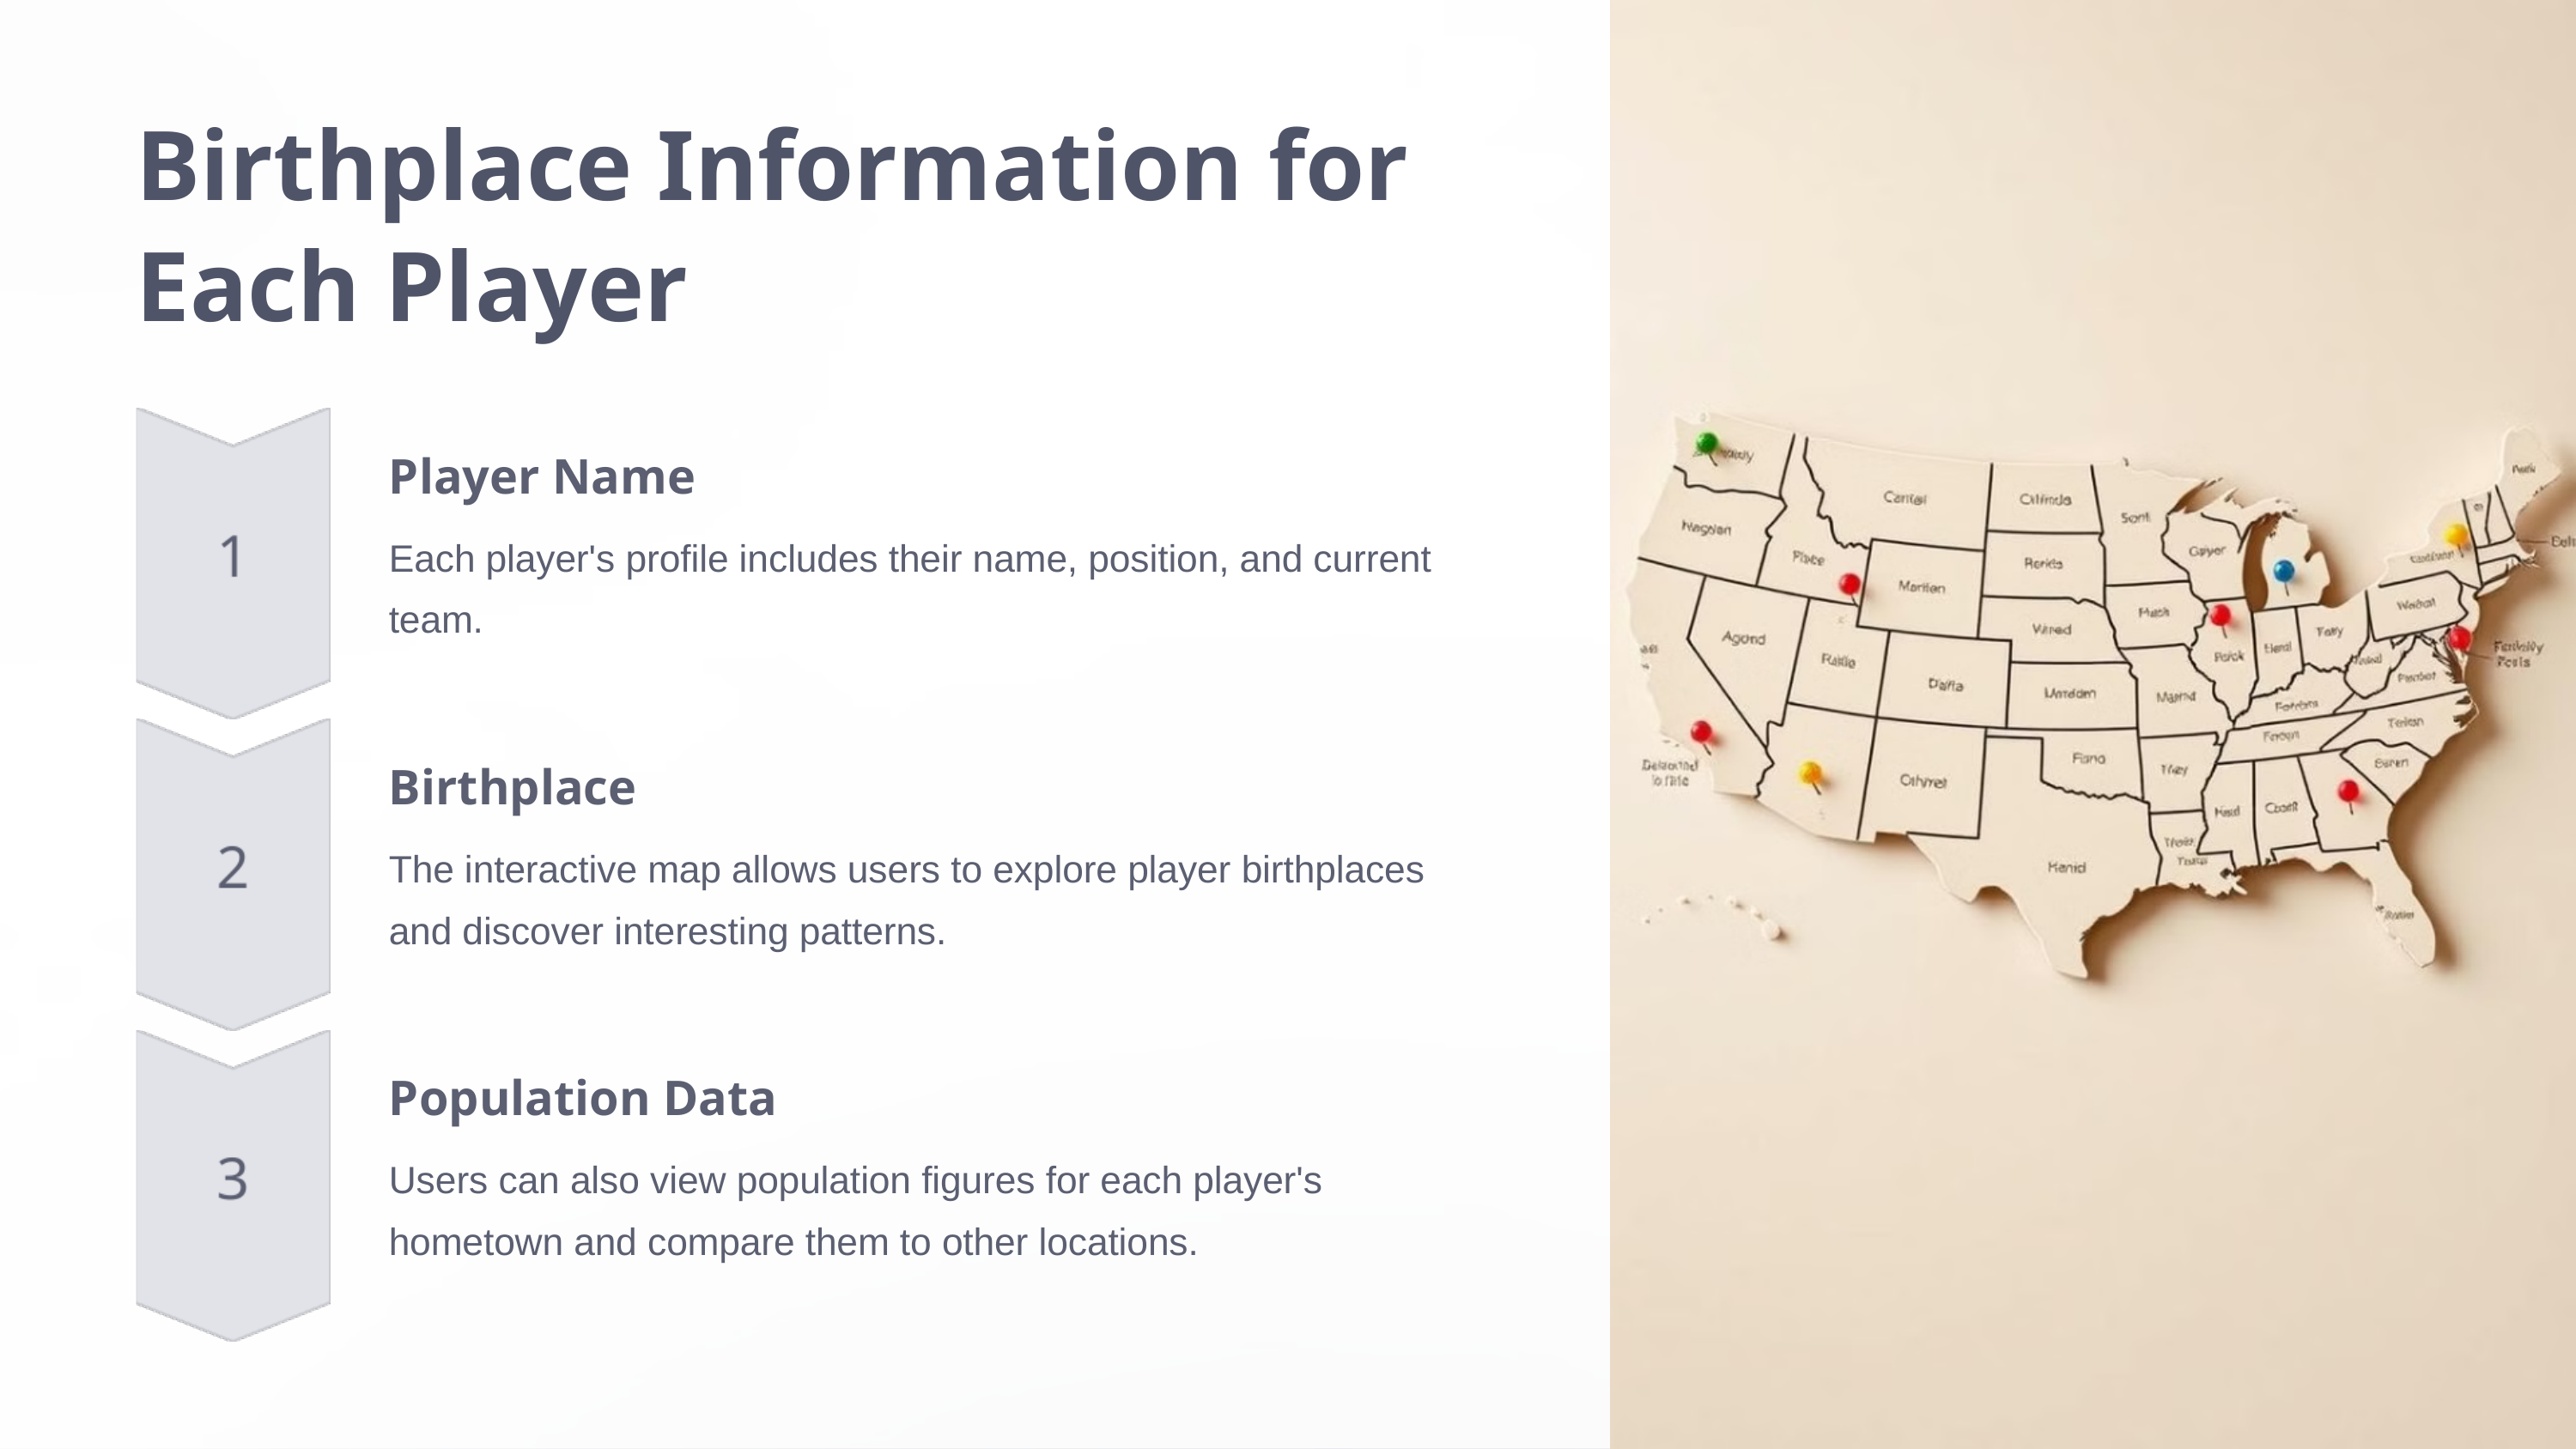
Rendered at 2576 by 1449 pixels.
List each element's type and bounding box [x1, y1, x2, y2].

text_box [0, 0, 2576, 1449]
